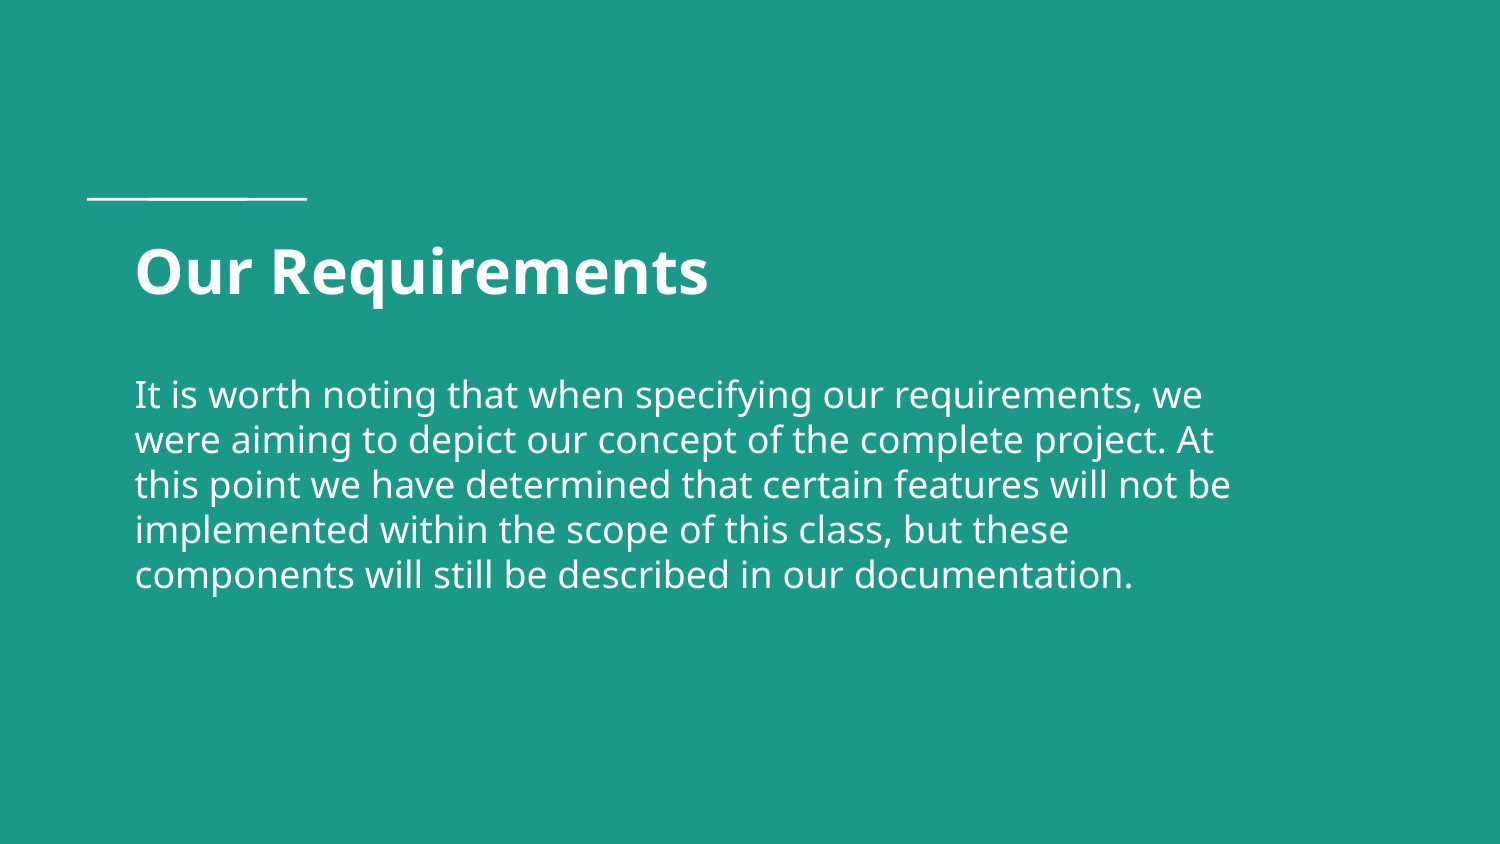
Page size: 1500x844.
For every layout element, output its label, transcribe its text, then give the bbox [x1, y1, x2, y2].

title Our Requirements [119, 216, 1381, 466]
text_box It is worth noting that when specifying our requirements, we were aiming to depict our concept of the complete project. At this point we have determined that certain features will not be implemented within the scope of this class, but these components will still be described in our documentation. [119, 356, 1263, 675]
